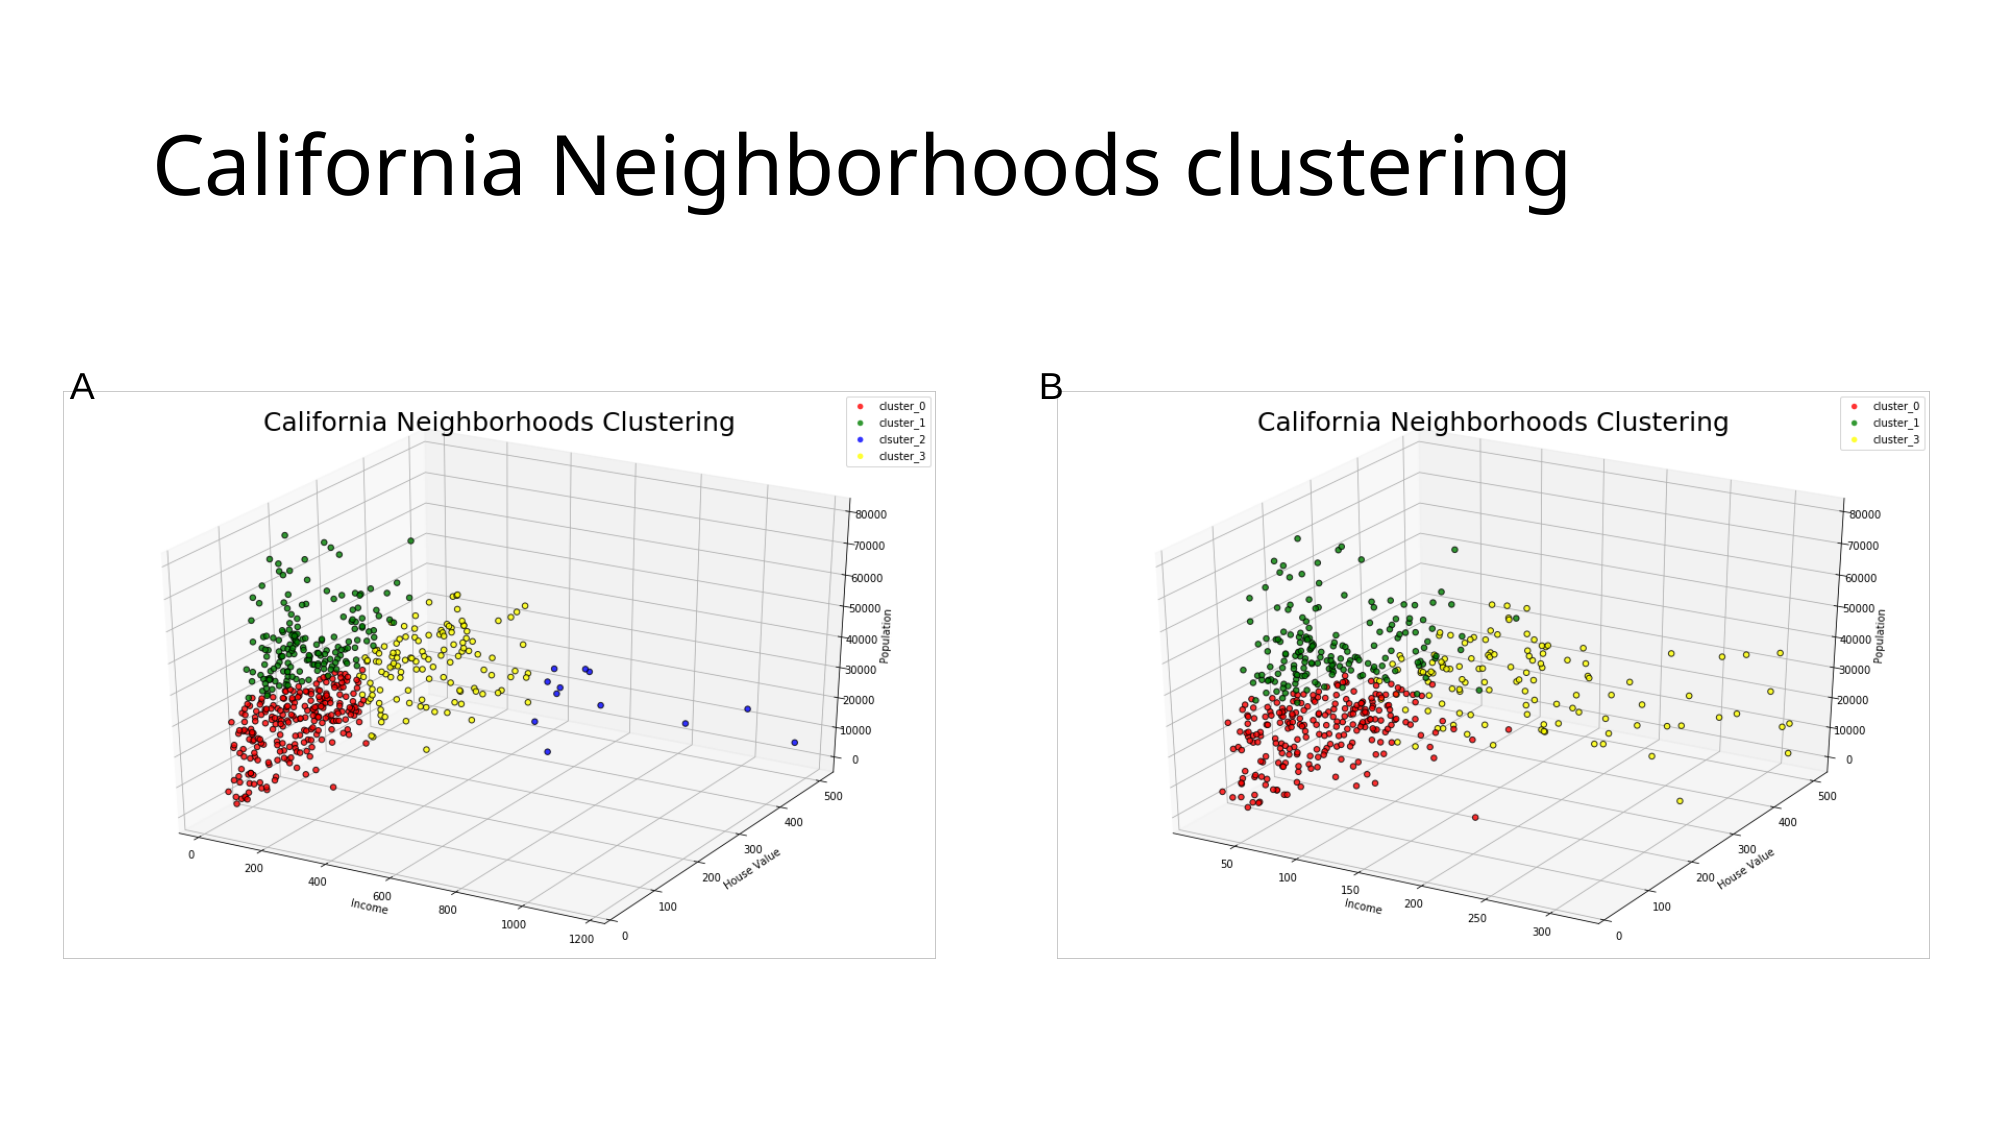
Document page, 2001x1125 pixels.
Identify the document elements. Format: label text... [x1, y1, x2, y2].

picture [56, 384, 943, 967]
text_box A [55, 354, 109, 415]
text_box B [1024, 354, 1078, 415]
picture [1050, 384, 1937, 967]
title California Neighborhoods clustering [137, 59, 1863, 278]
